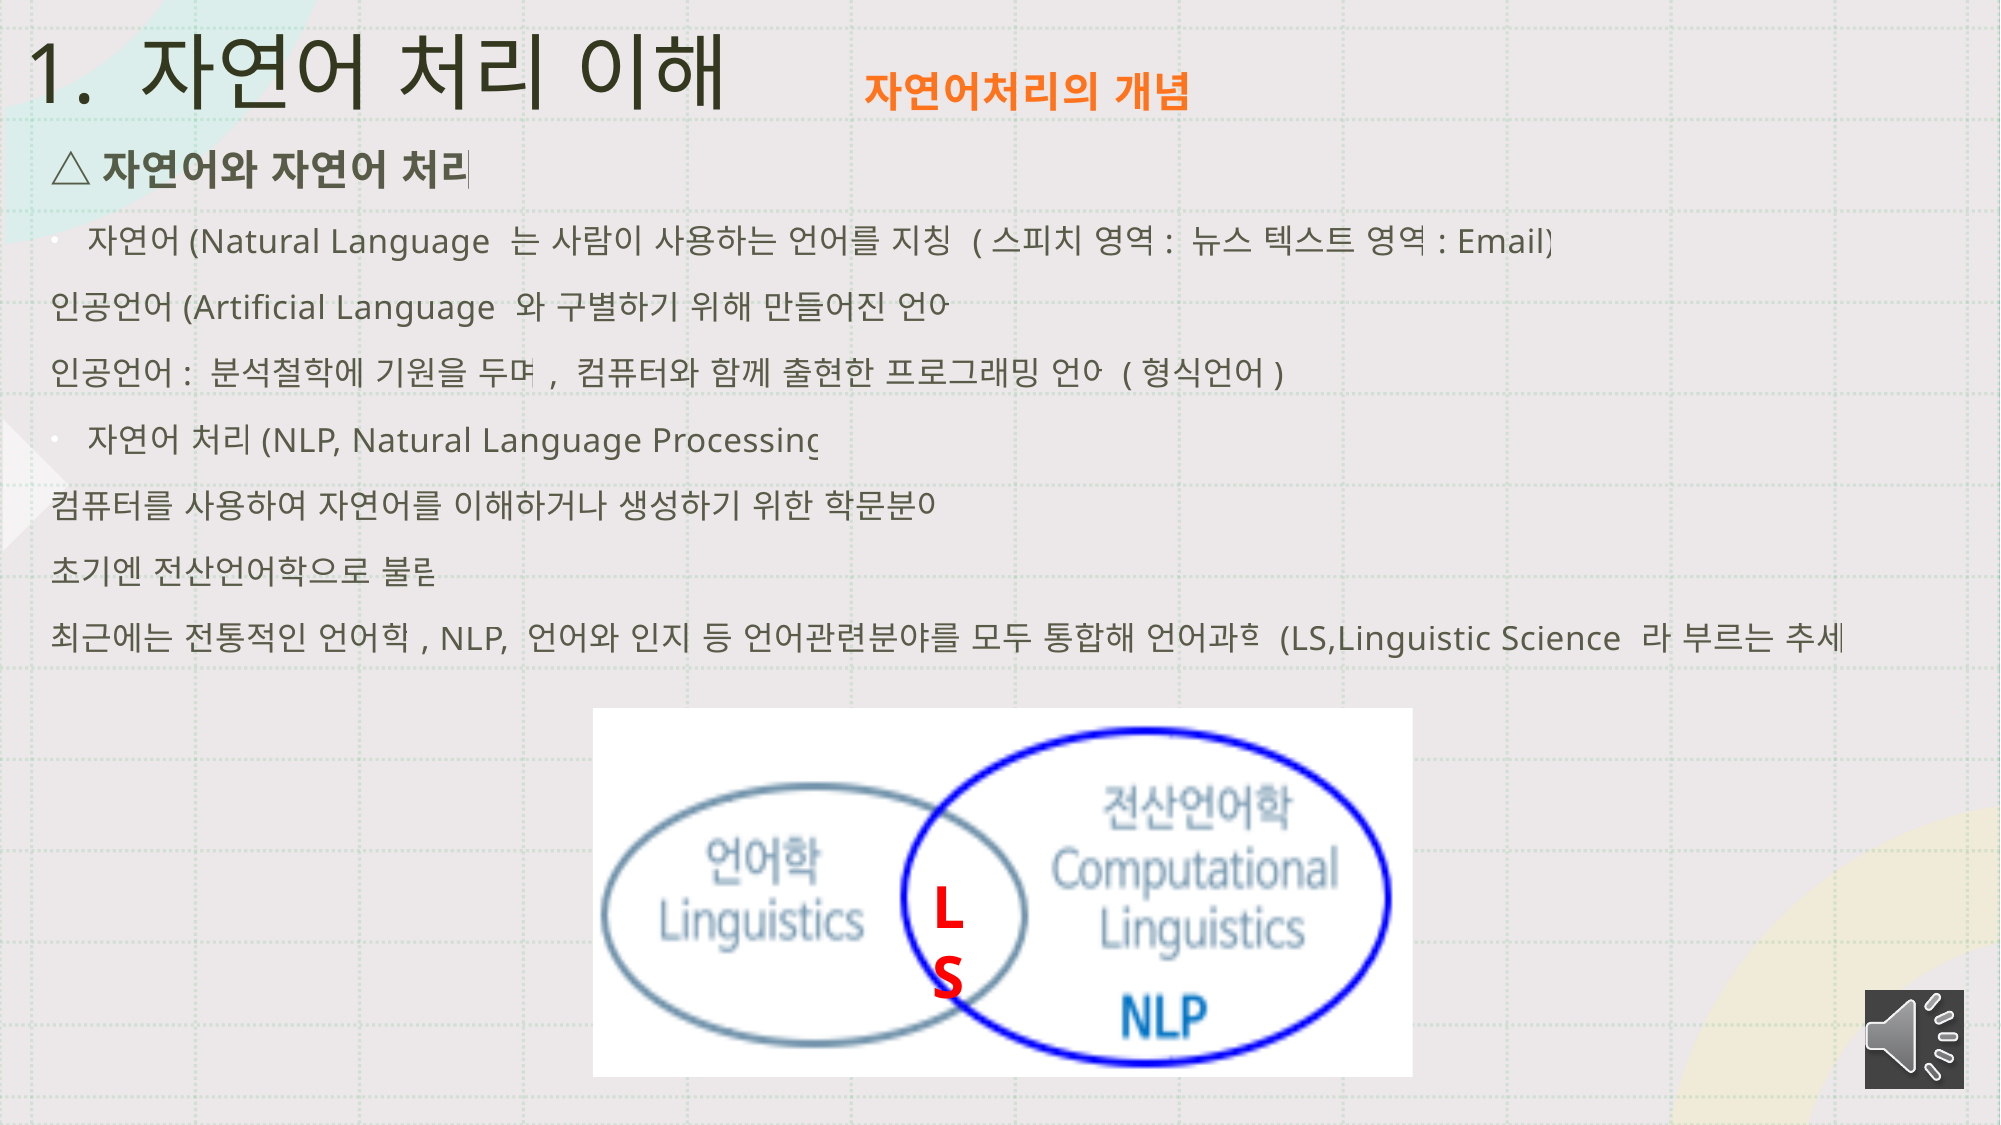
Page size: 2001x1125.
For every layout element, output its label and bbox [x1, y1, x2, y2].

text_box [592, 708, 1413, 1077]
text_box [0, 0, 2000, 1125]
picture [1864, 989, 1965, 1090]
